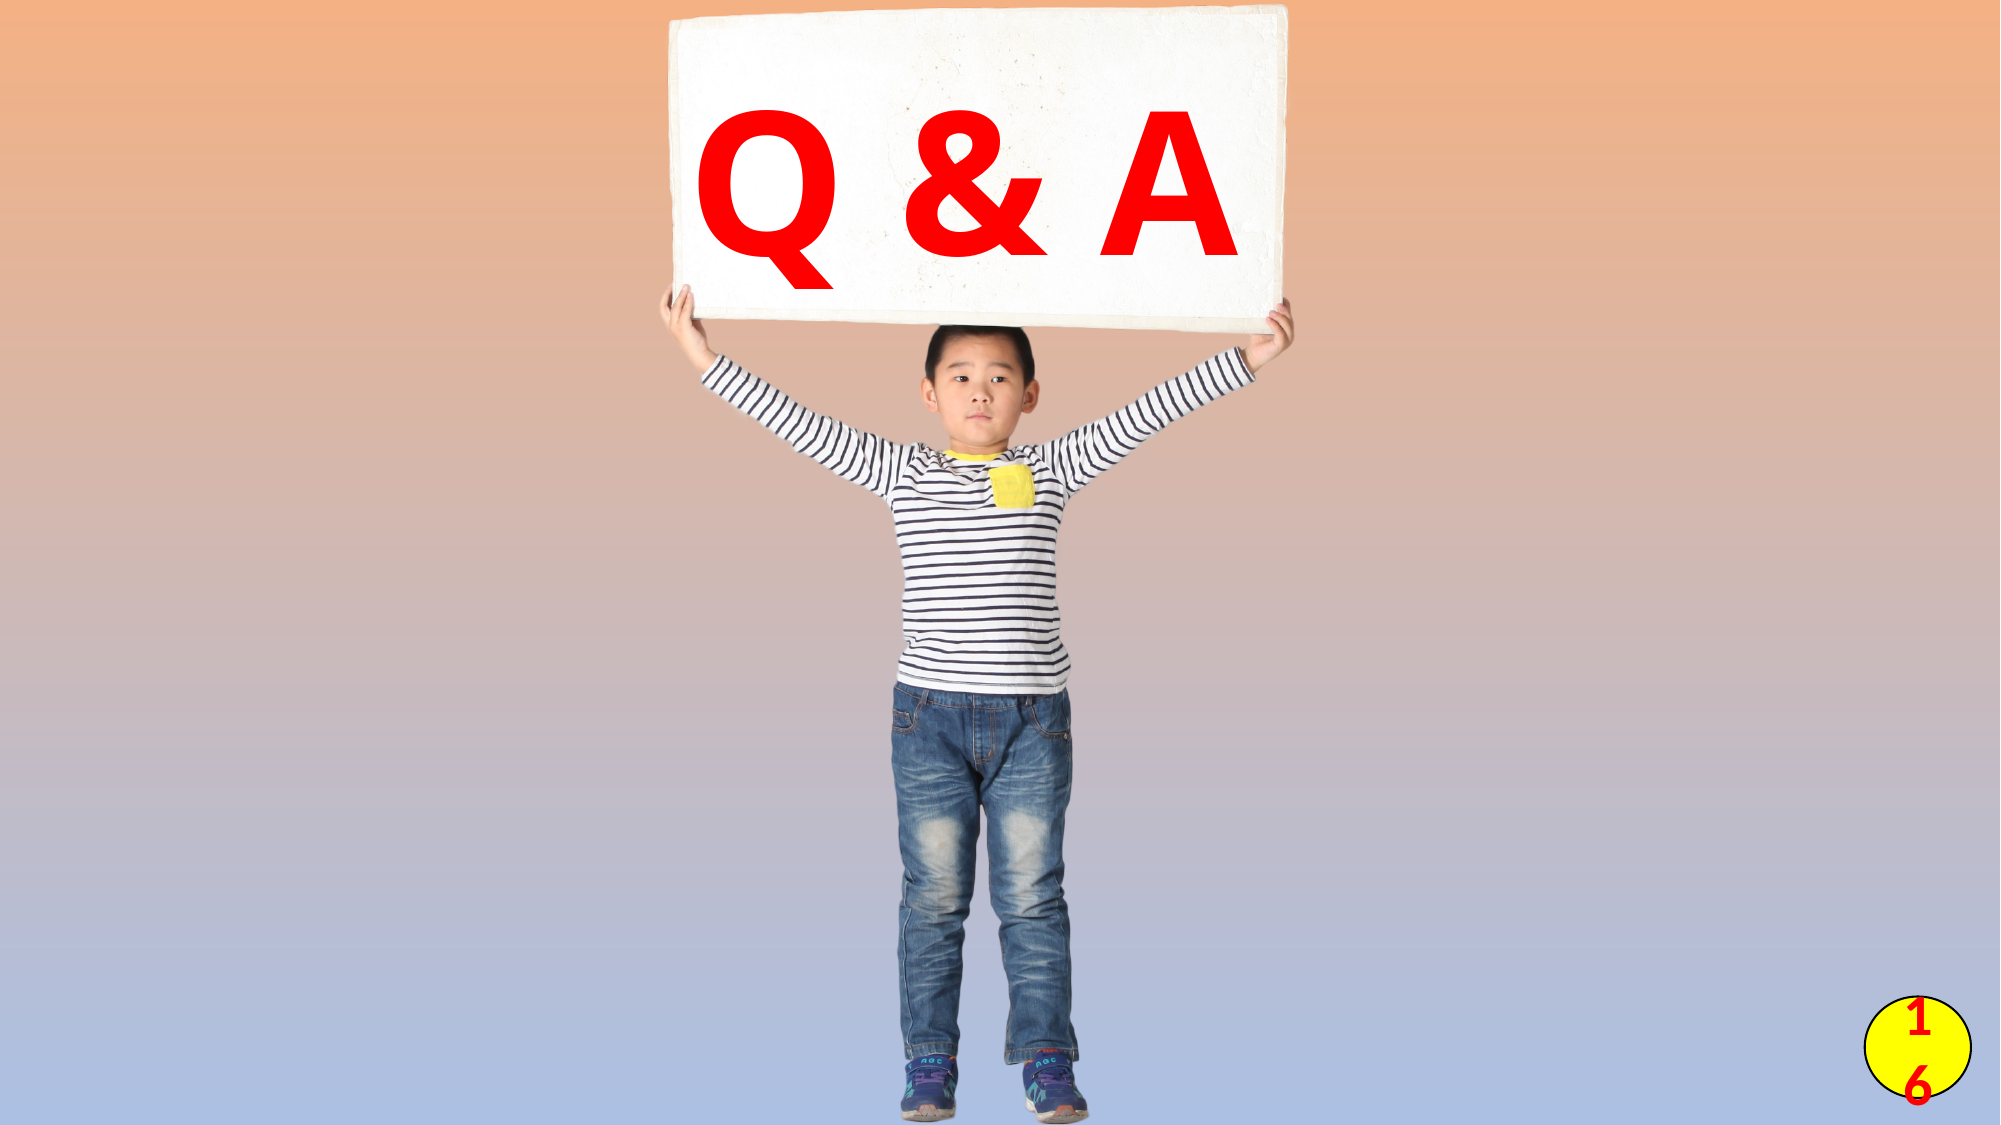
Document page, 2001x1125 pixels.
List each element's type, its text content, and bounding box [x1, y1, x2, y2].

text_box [463, 0, 1463, 1125]
text_box 16 [1863, 995, 1972, 1099]
